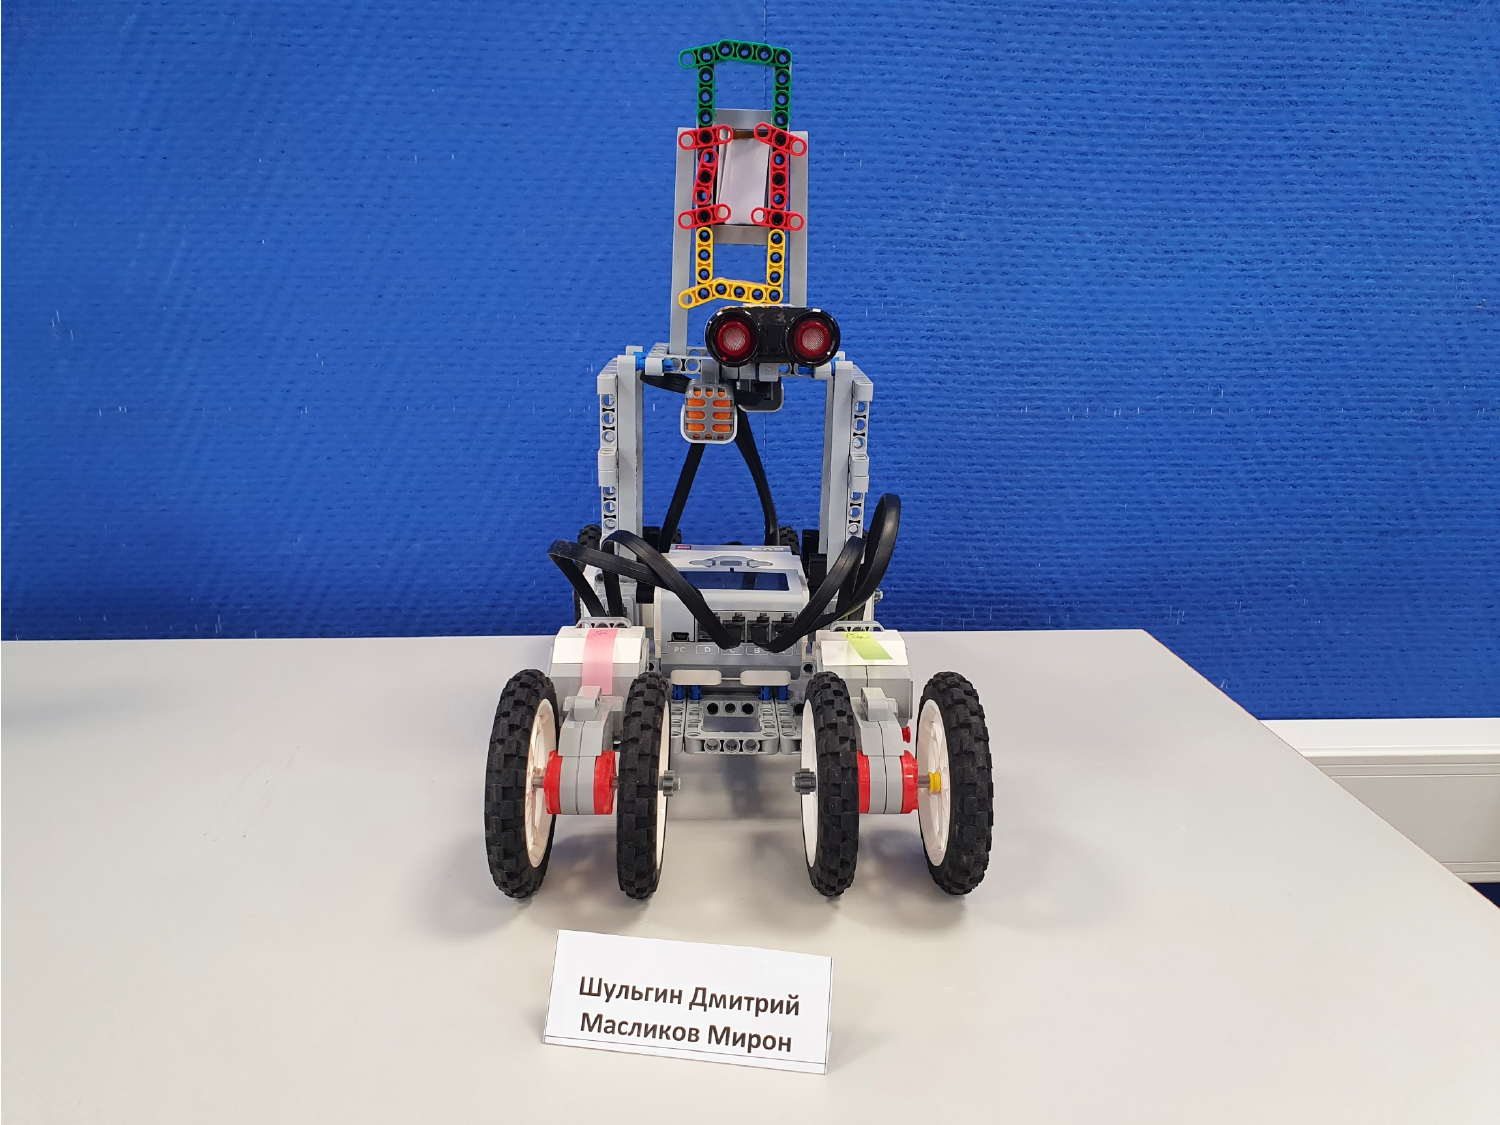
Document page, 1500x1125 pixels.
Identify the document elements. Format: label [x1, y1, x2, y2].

list [0, 0, 1500, 1125]
